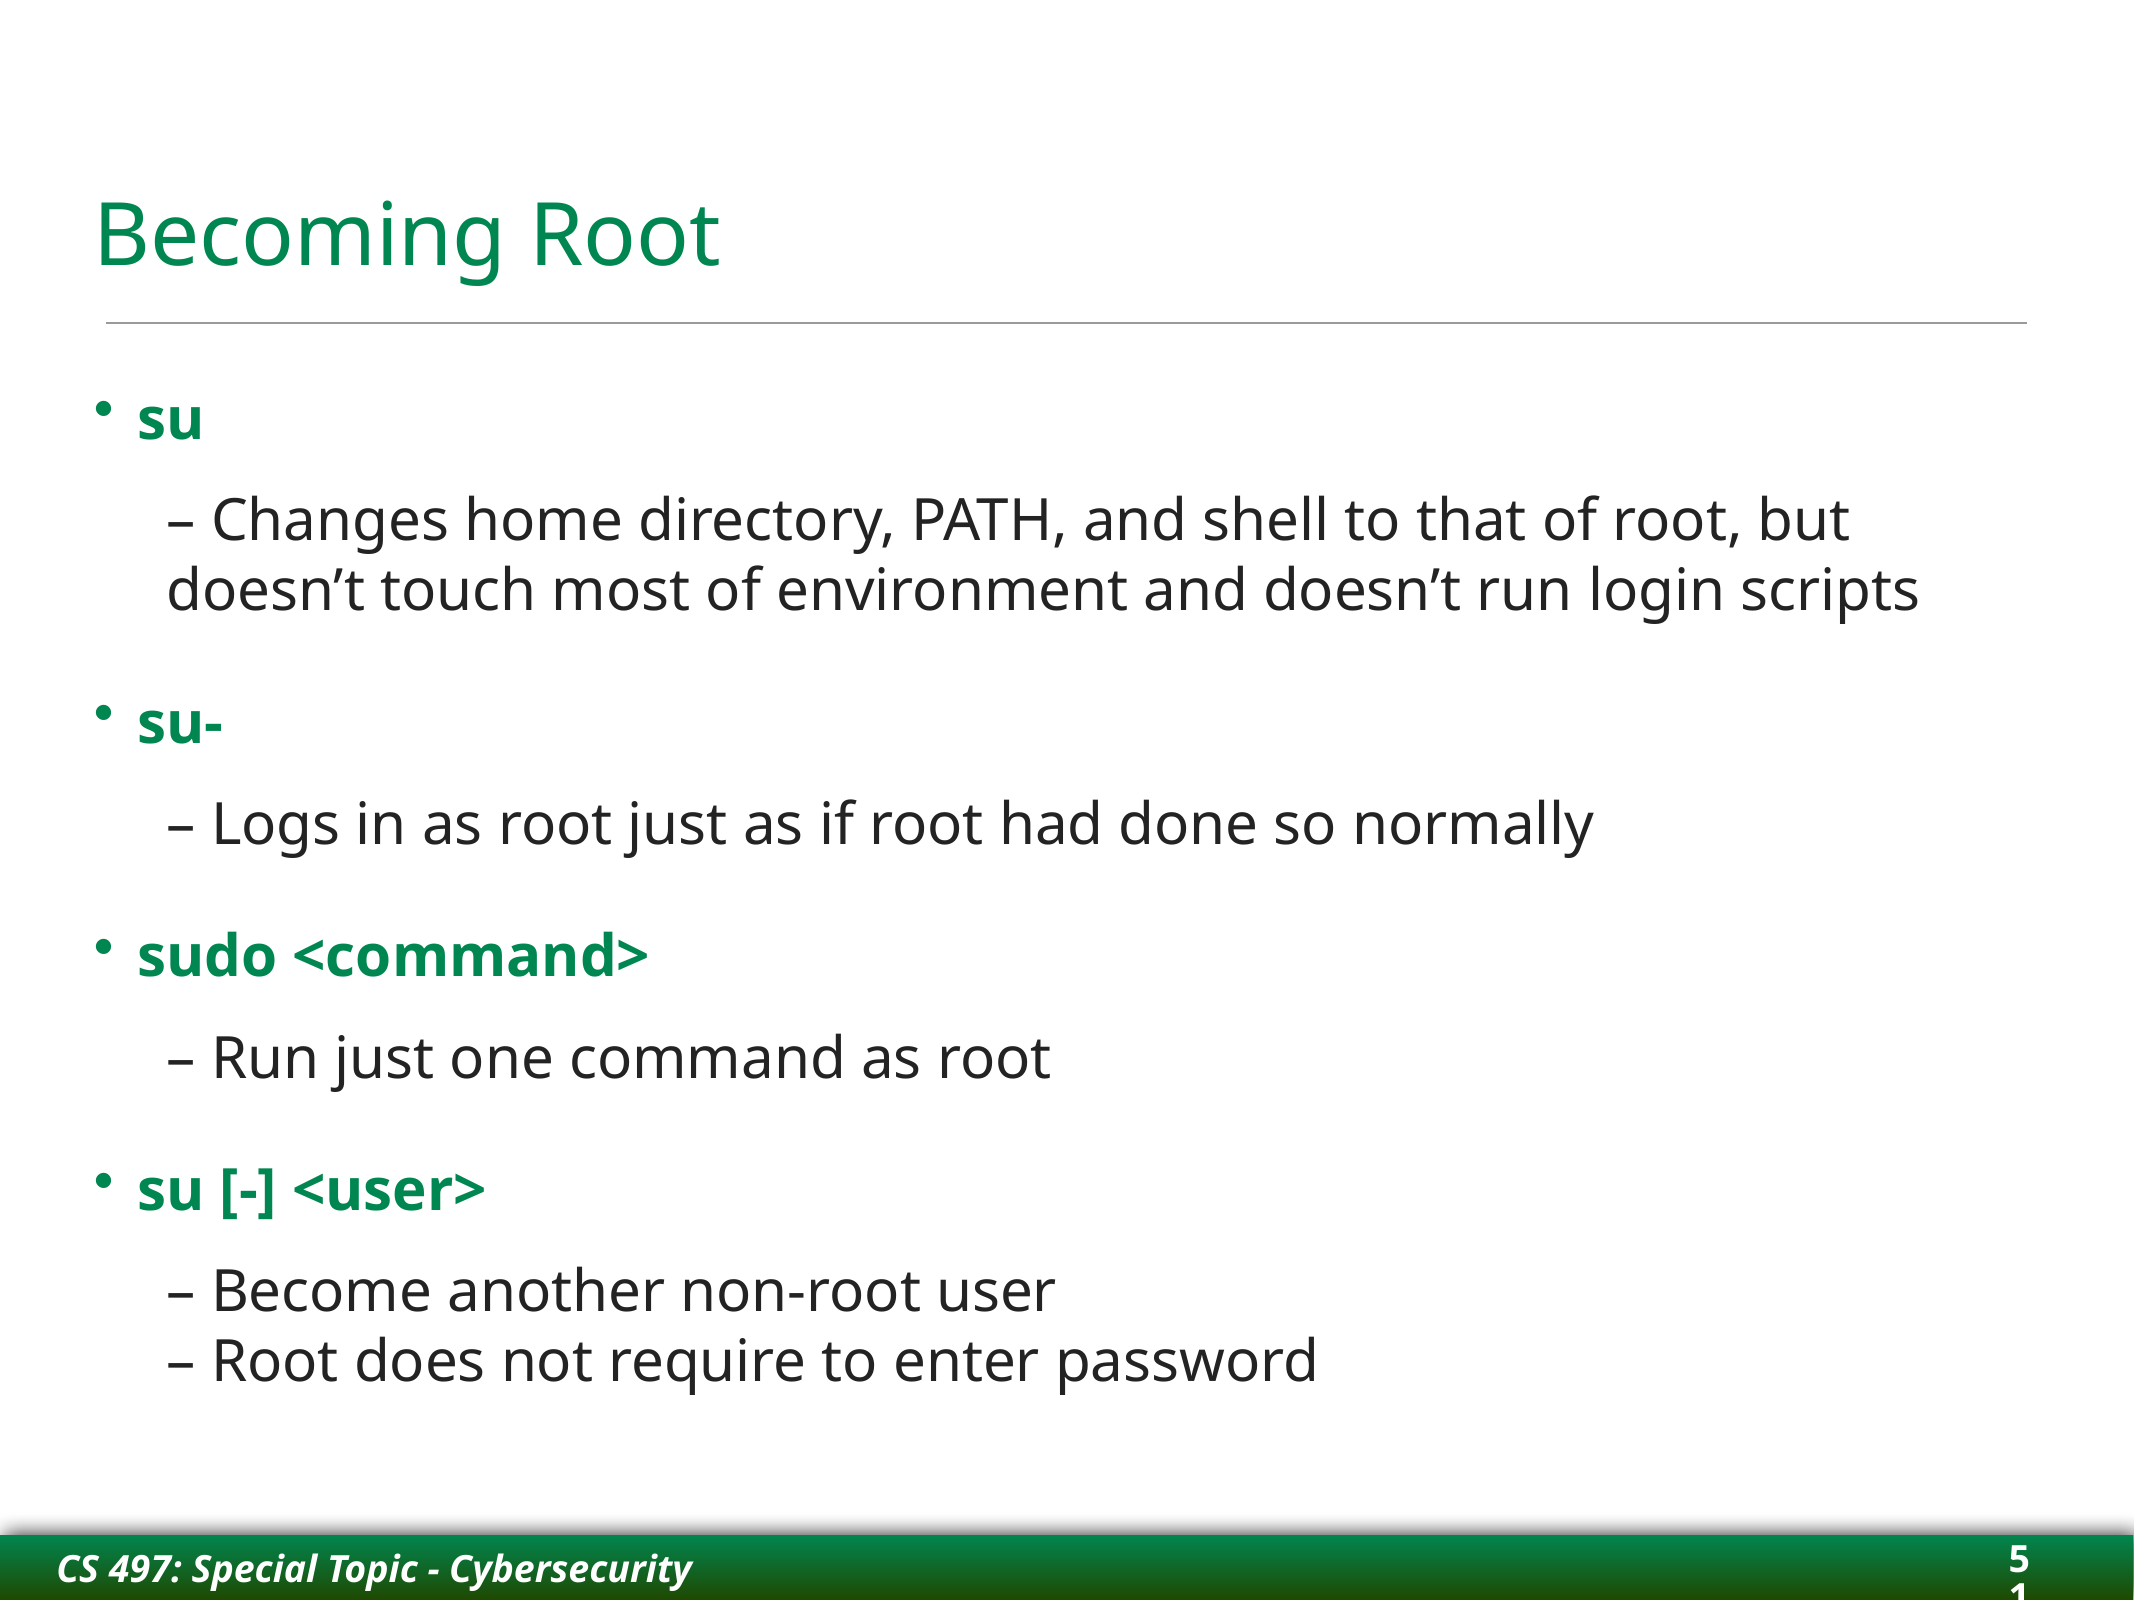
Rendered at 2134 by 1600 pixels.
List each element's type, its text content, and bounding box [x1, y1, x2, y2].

title Becoming Root [93, 53, 2041, 284]
slide_number 51 [2008, 1534, 2049, 1582]
list su – Changes home directory, PATH, and shell to that of root, but doesn’t touch most of environment and doesn’t run login scripts su- – Logs in as root just as if root had done so normally sudo <command> – Run just one command as root su [-] <user> – Become another non-root user – Root does not require to enter password [93, 380, 2041, 1459]
